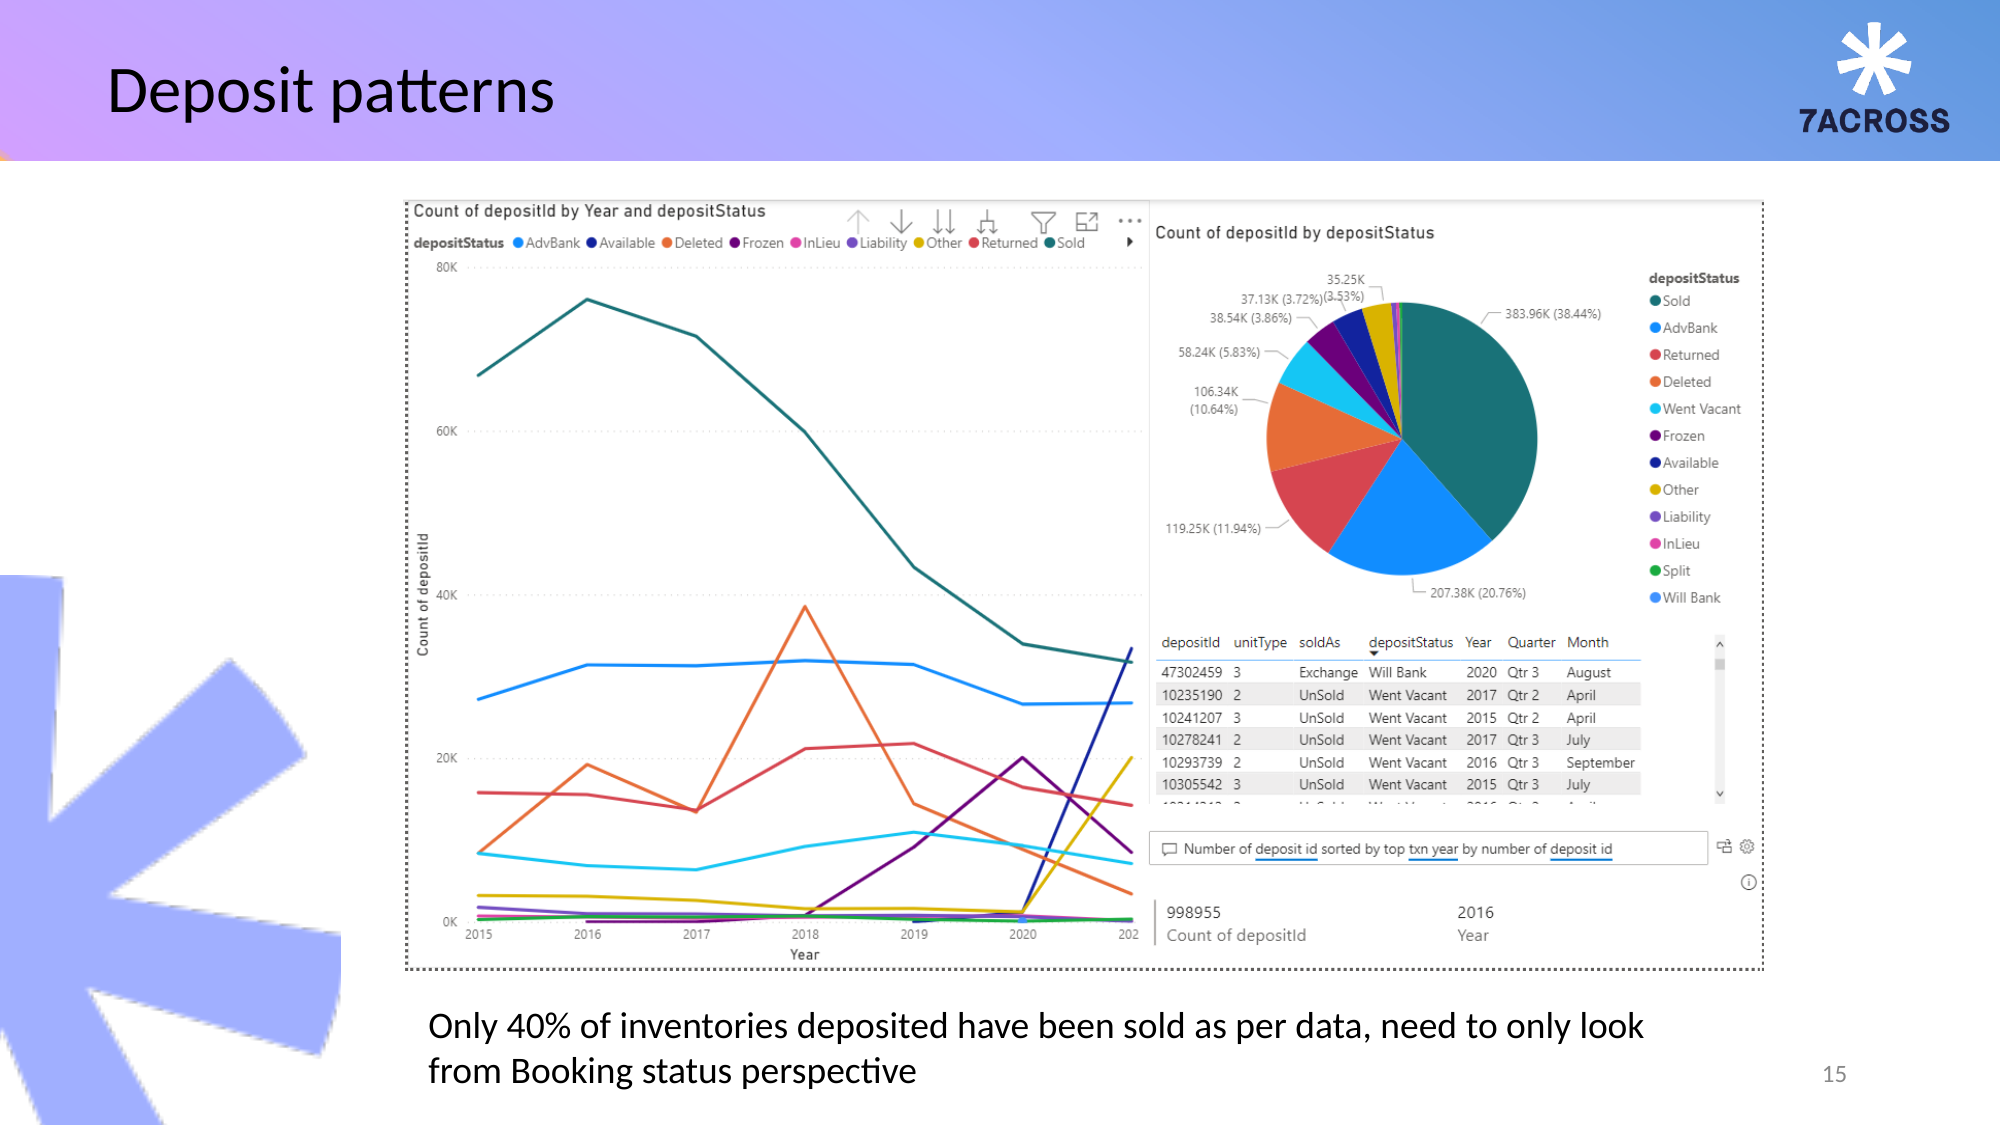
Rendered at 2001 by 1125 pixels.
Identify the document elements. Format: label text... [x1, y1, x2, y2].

picture [403, 199, 1764, 971]
picture [0, 575, 341, 1125]
picture [0, 0, 2000, 161]
text_box Only 40% of inventories deposited have been sold as per data, need to only look from Booking status perspective [413, 993, 1784, 1099]
title Deposit patterns [92, 161, 1346, 166]
slide_number 15 [1412, 1042, 1863, 1103]
